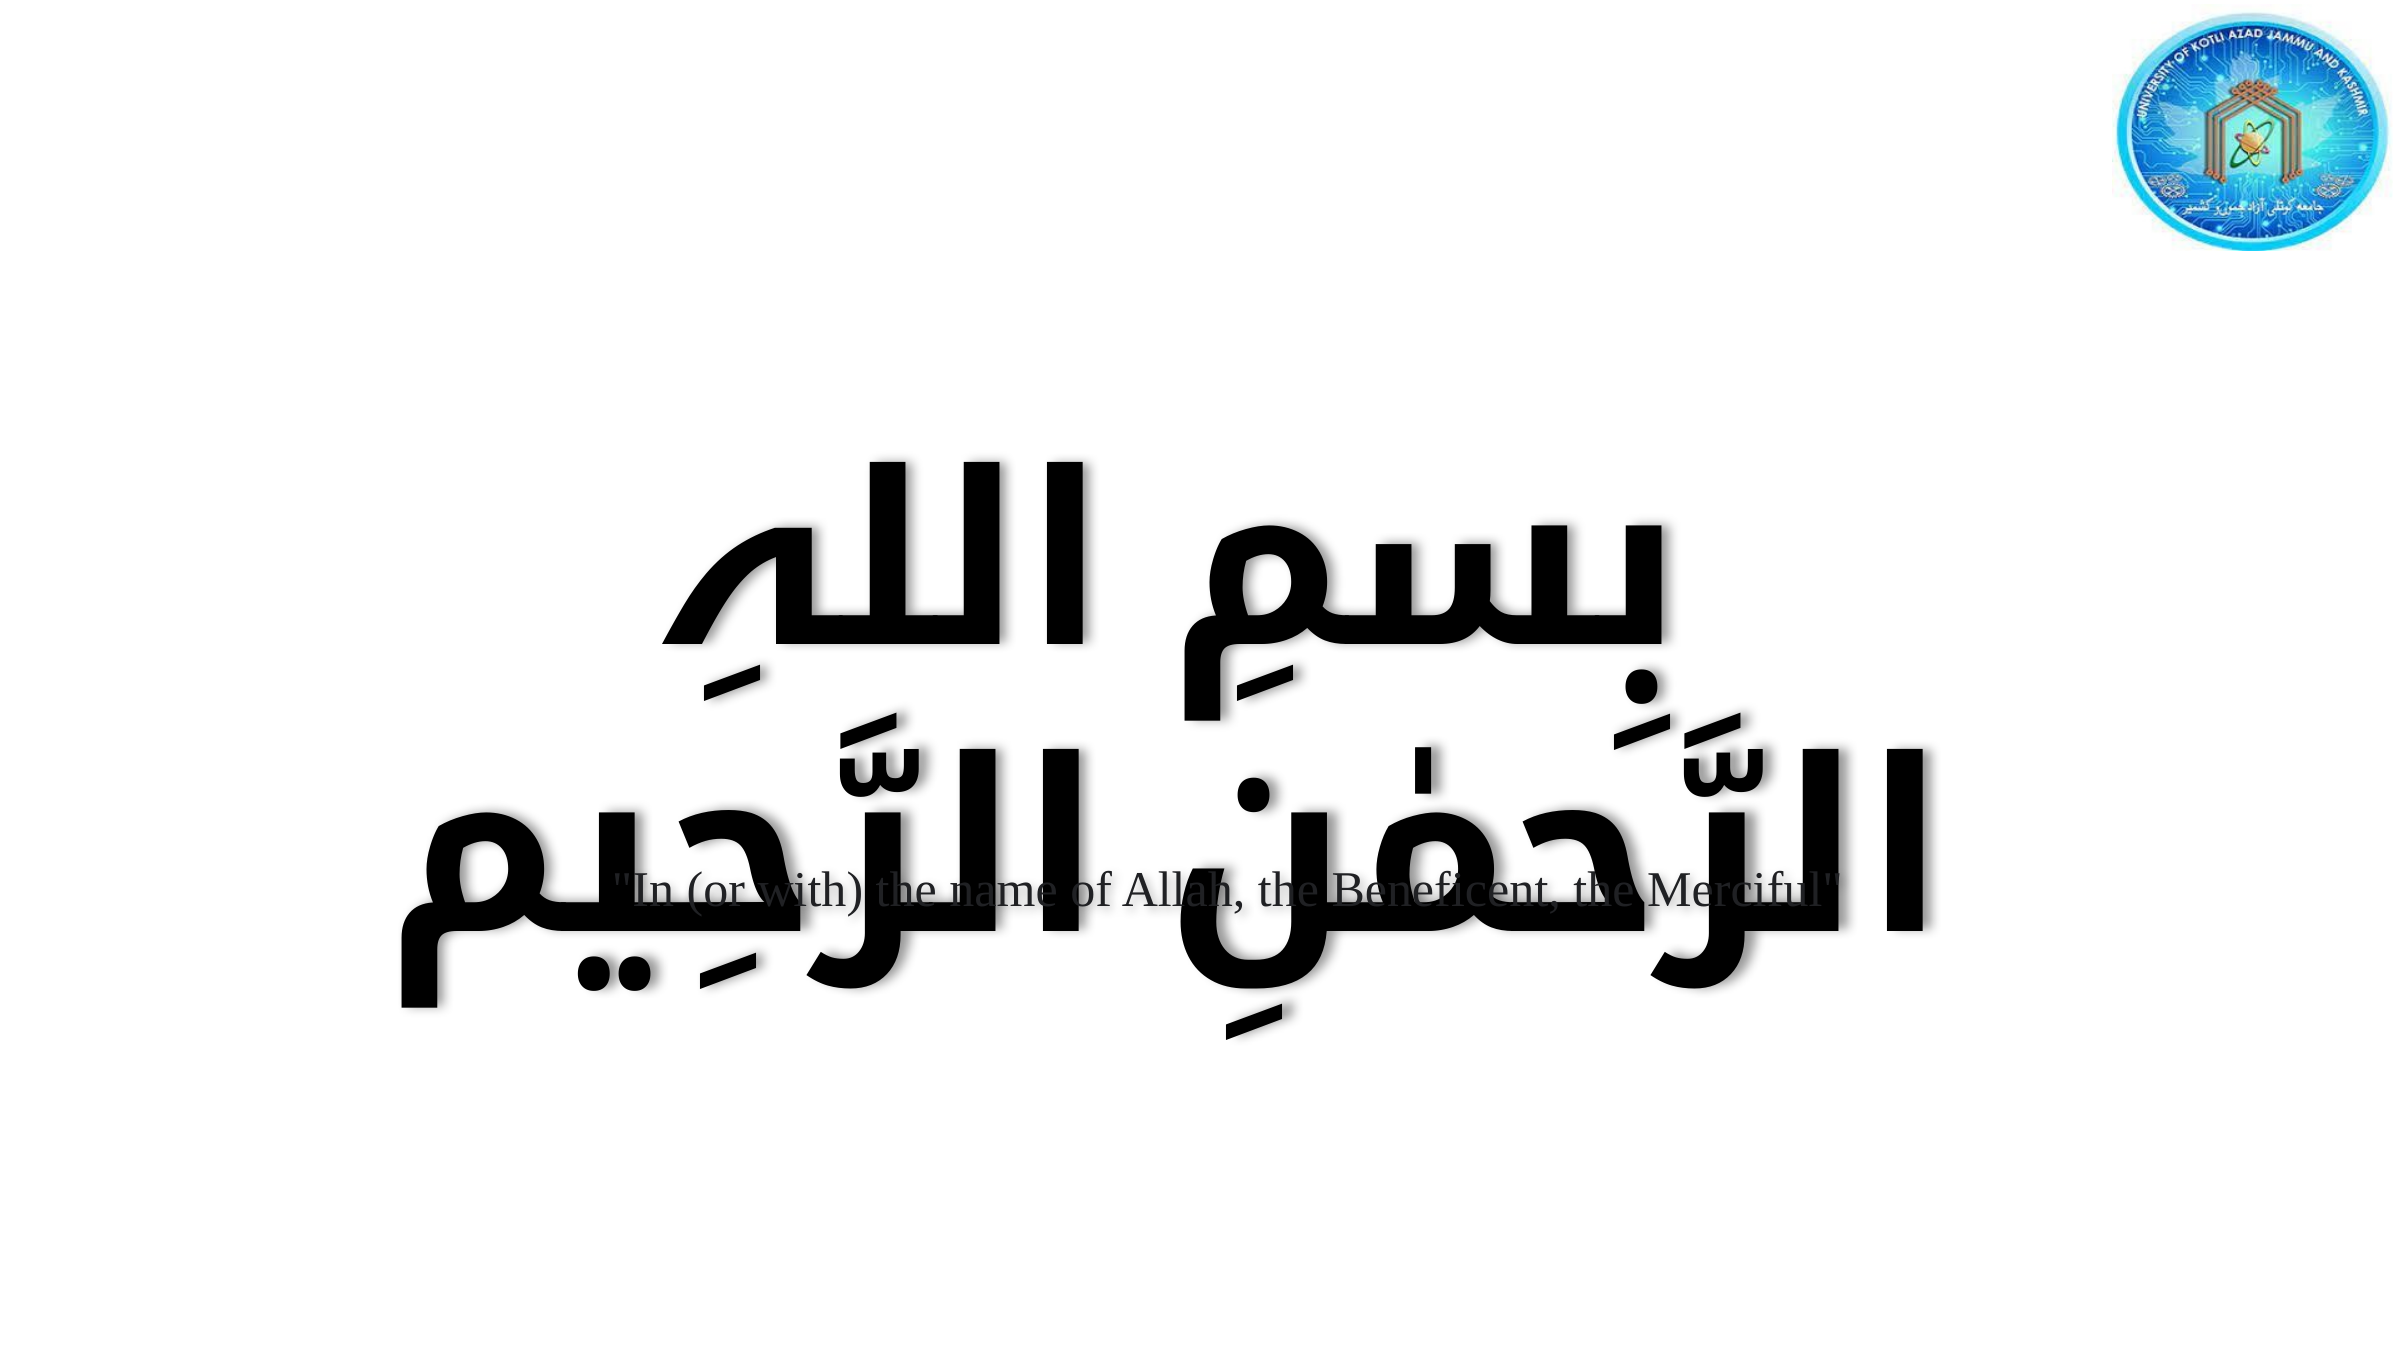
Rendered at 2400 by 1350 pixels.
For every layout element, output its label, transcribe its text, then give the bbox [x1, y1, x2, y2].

text_box بِسمِ اللہِ الرَّحمٰنِ الرَّحِيم [127, 249, 2206, 1180]
picture [2112, 4, 2393, 251]
text_box "In (or with) the name of Allah, the Beneficent, the Merciful" [597, 849, 1905, 924]
